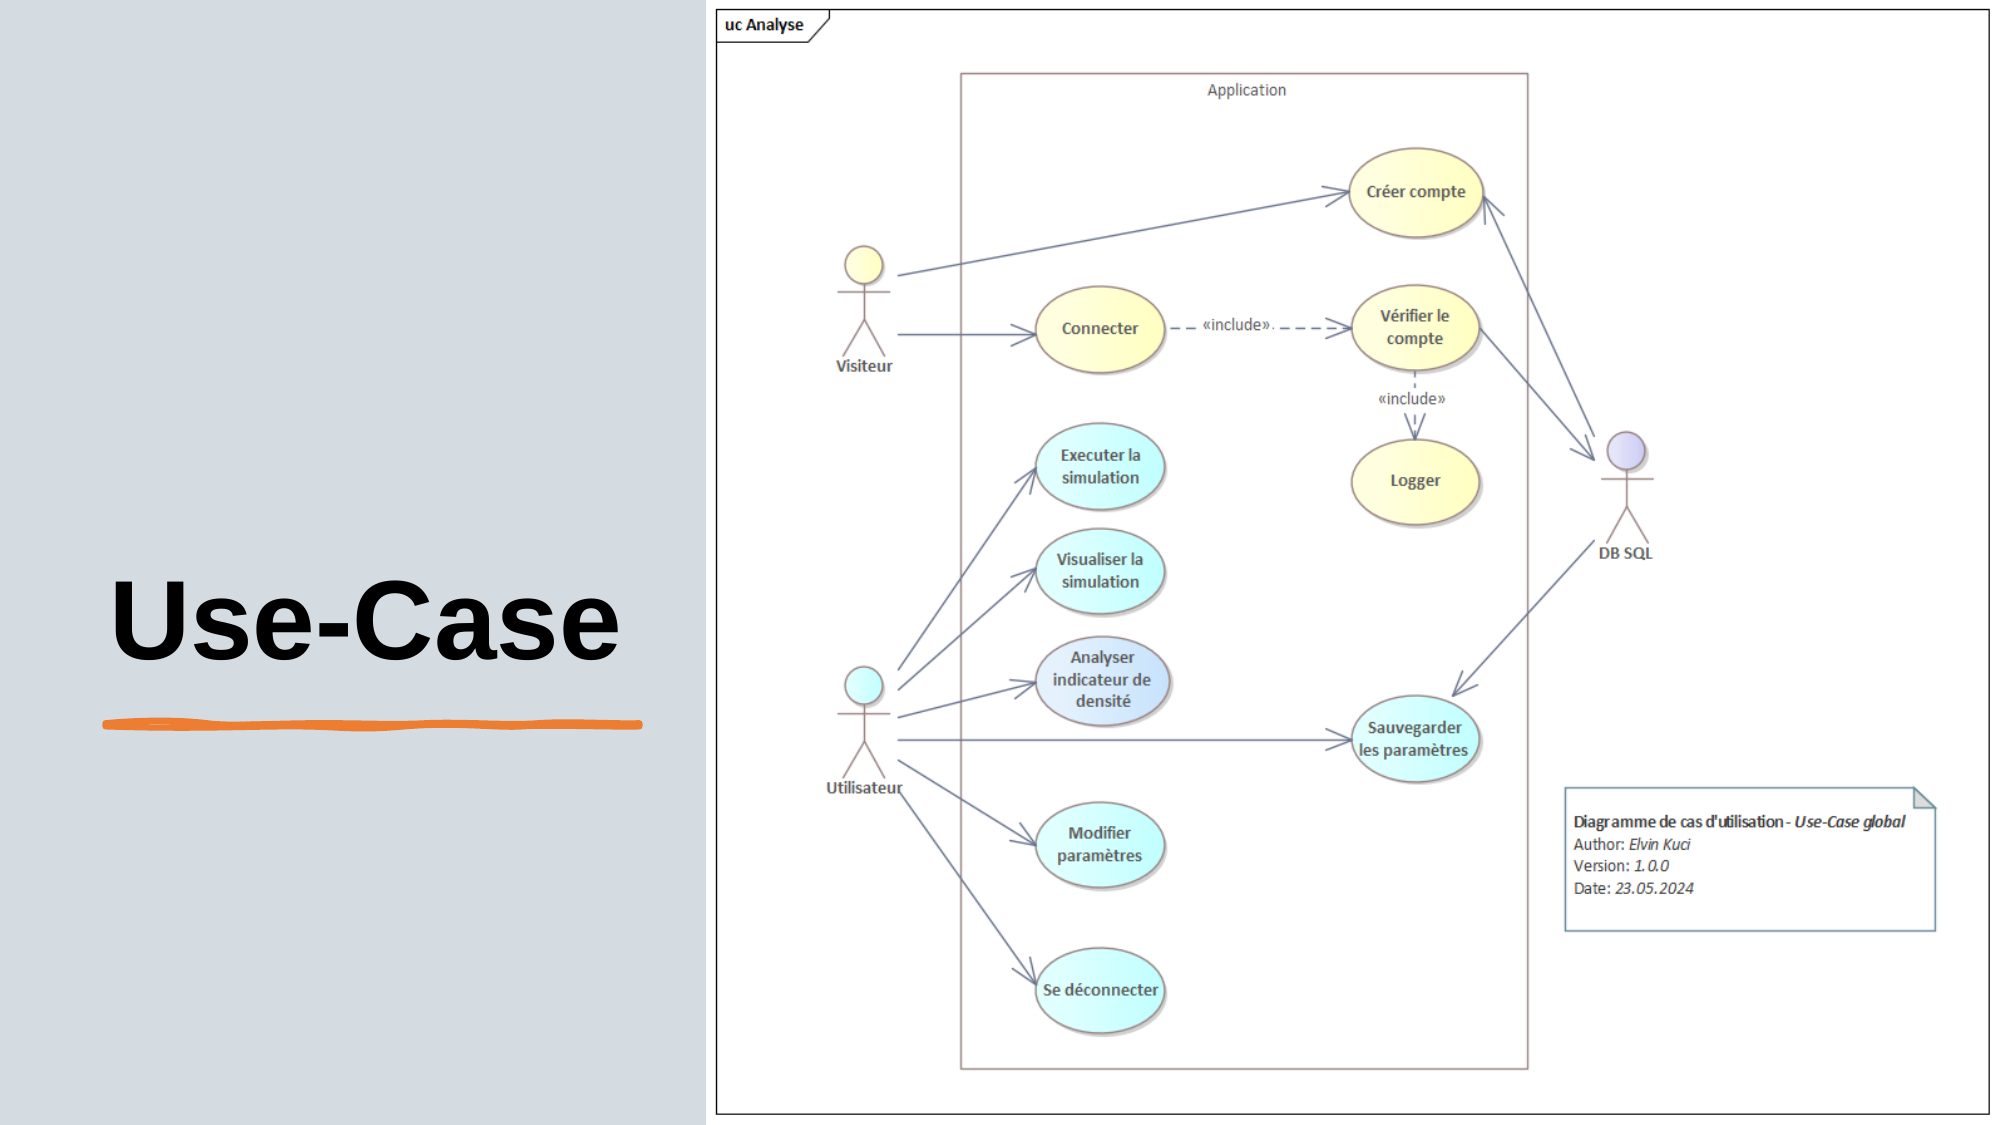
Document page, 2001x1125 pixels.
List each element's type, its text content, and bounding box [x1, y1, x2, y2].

text_box [104, 719, 641, 730]
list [706, 0, 2000, 1125]
title Use-Case [94, 104, 681, 692]
text_box [0, 0, 706, 1125]
